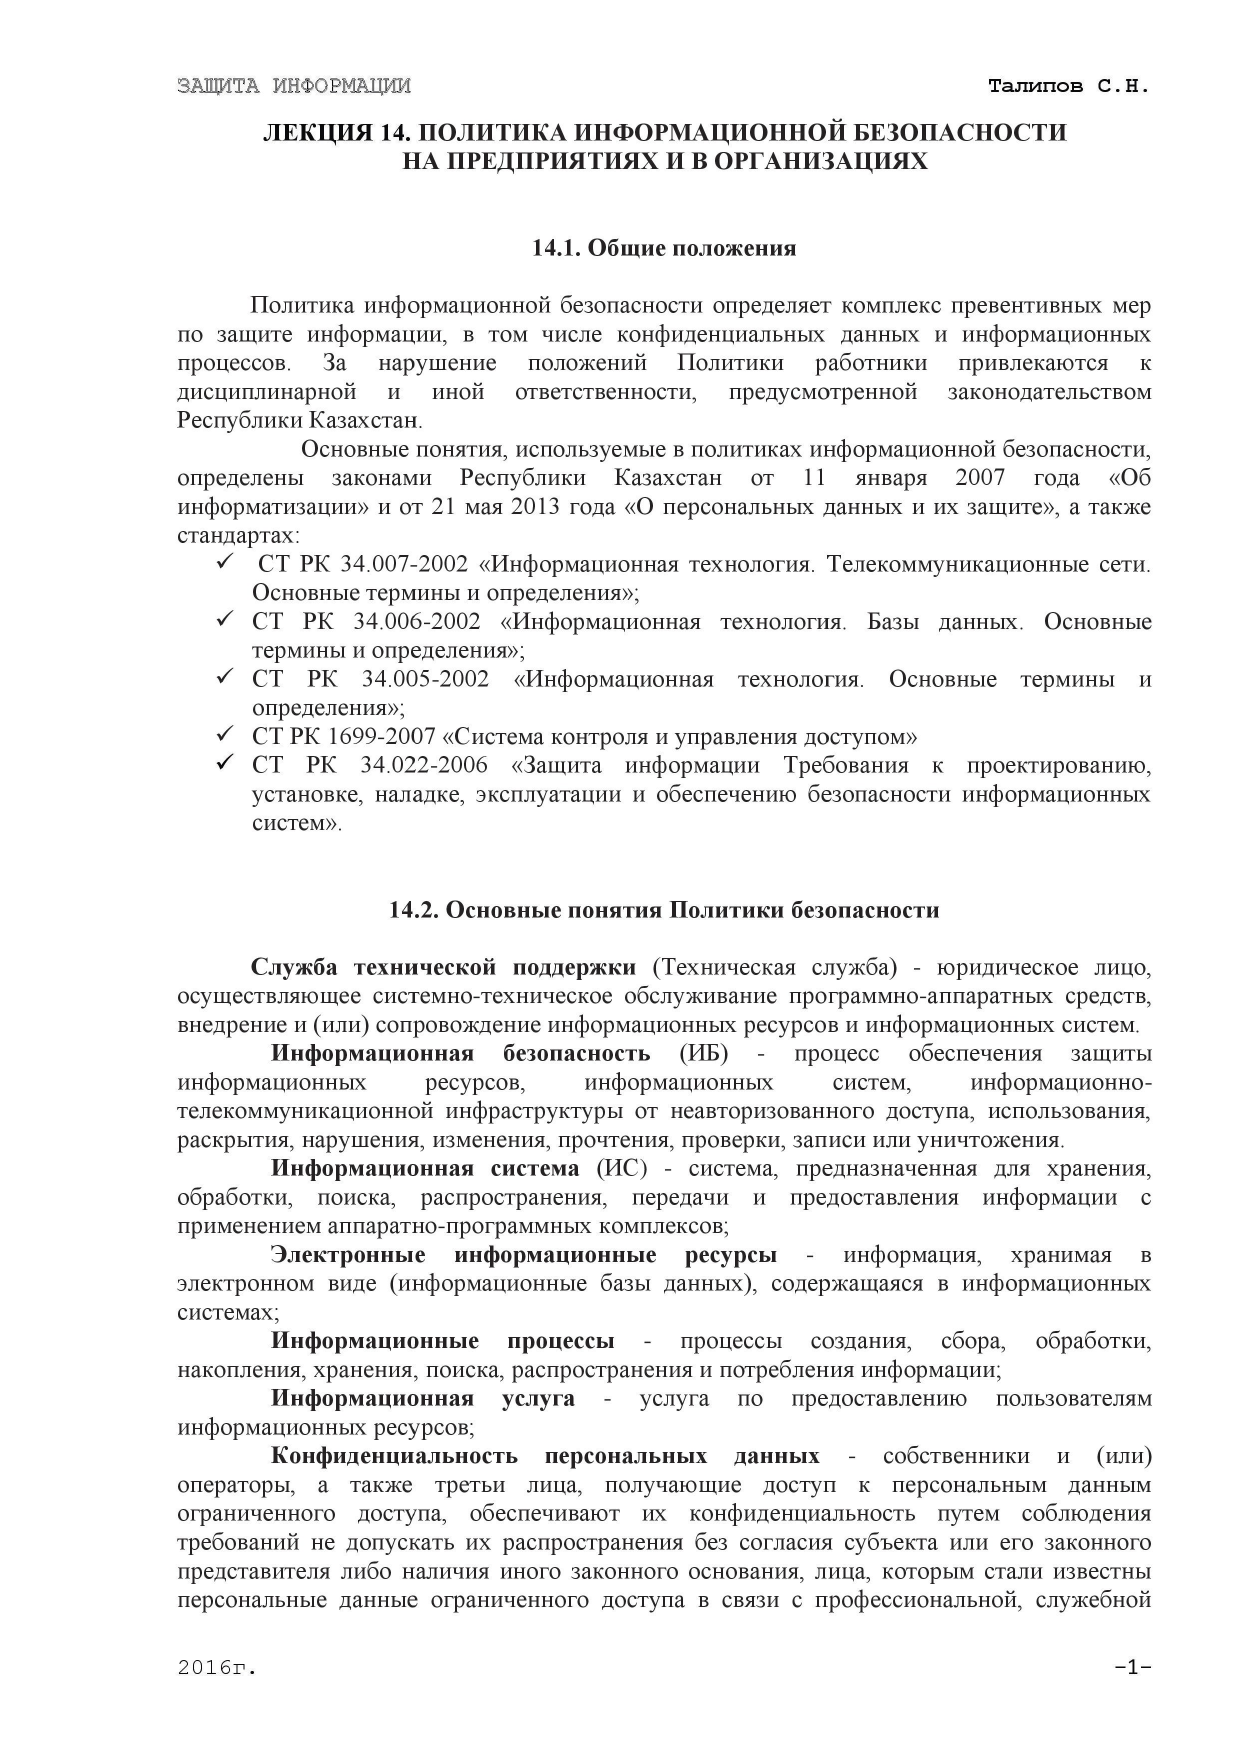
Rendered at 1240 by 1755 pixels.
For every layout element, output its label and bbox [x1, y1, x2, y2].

text_box [0, 0, 1240, 1754]
